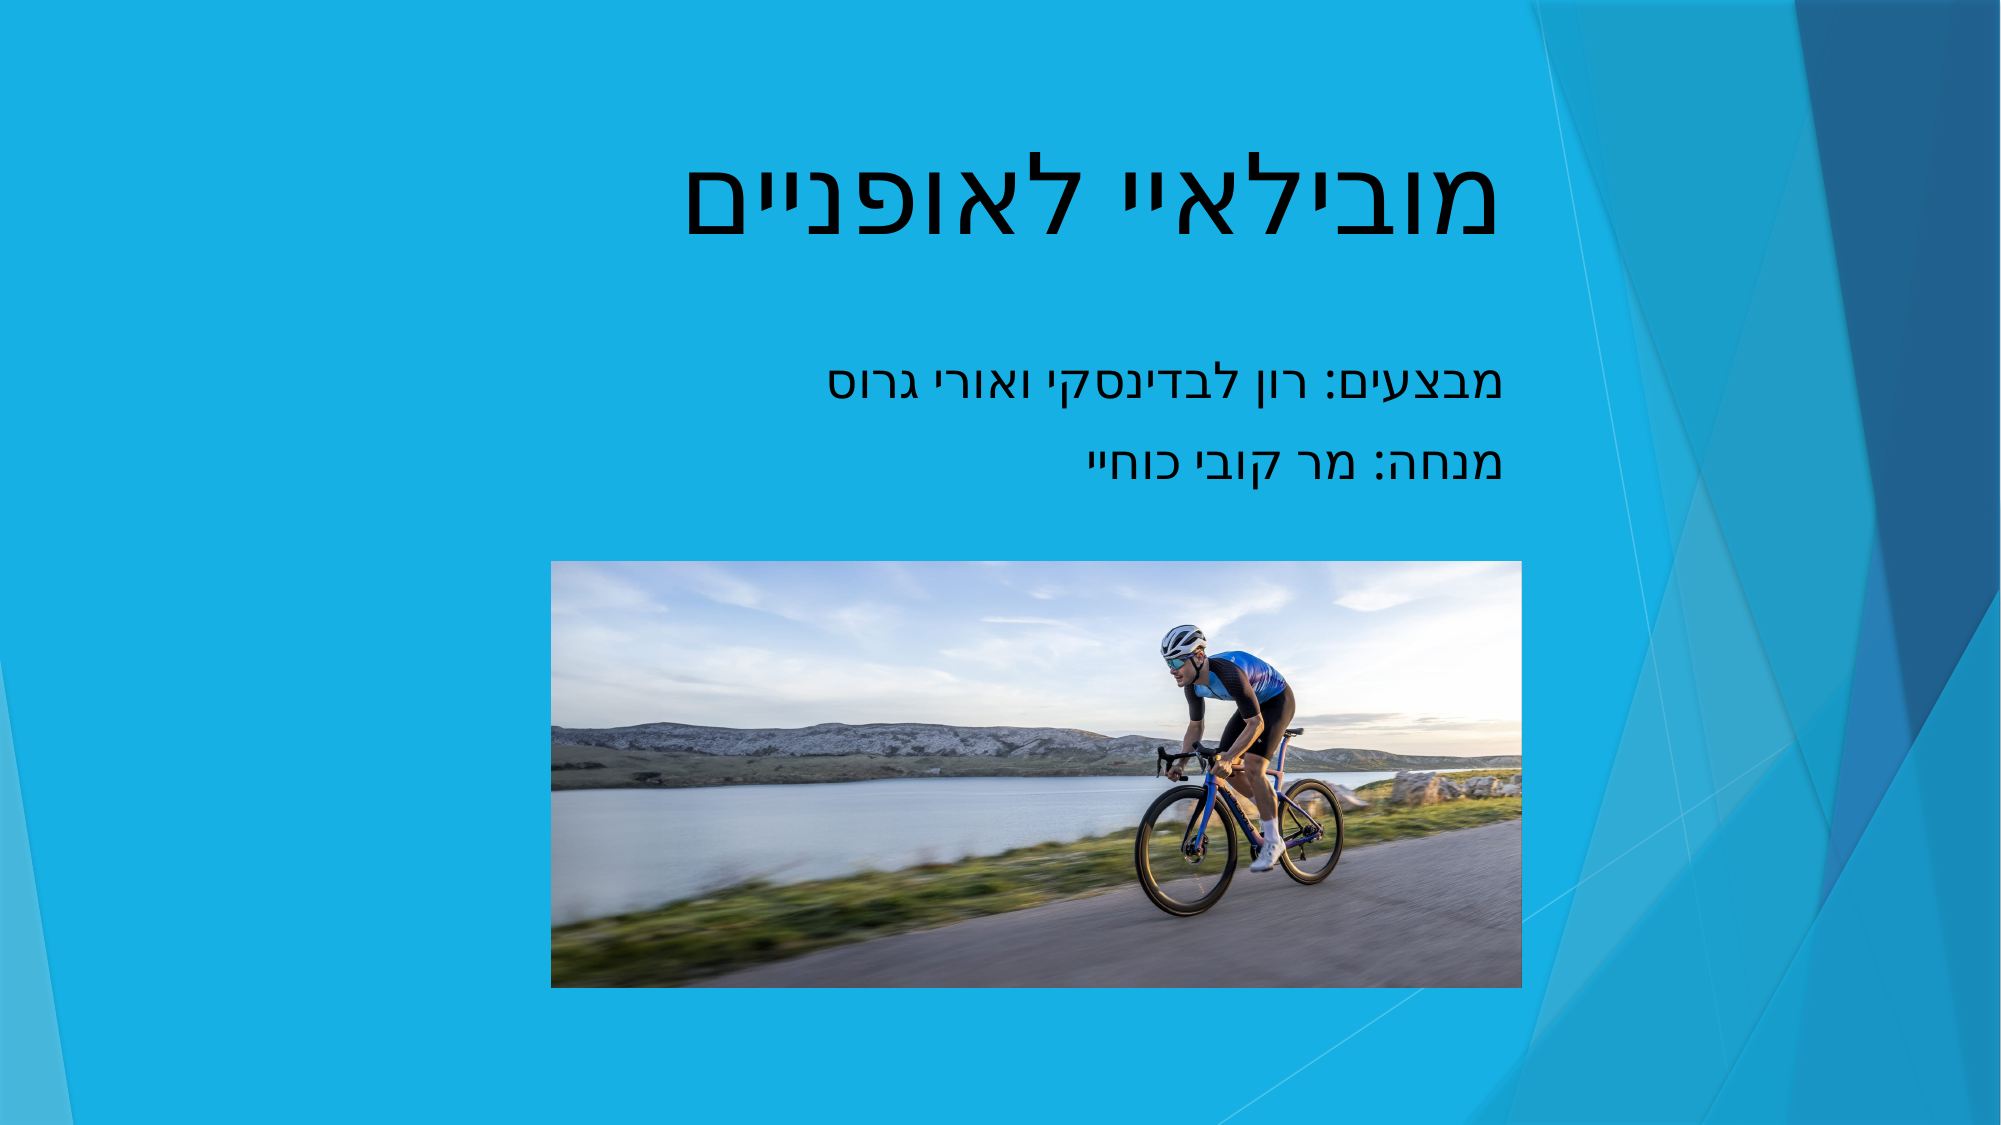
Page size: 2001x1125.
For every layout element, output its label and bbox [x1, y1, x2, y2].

picture [551, 560, 1522, 988]
text_box [0, 0, 2000, 1125]
